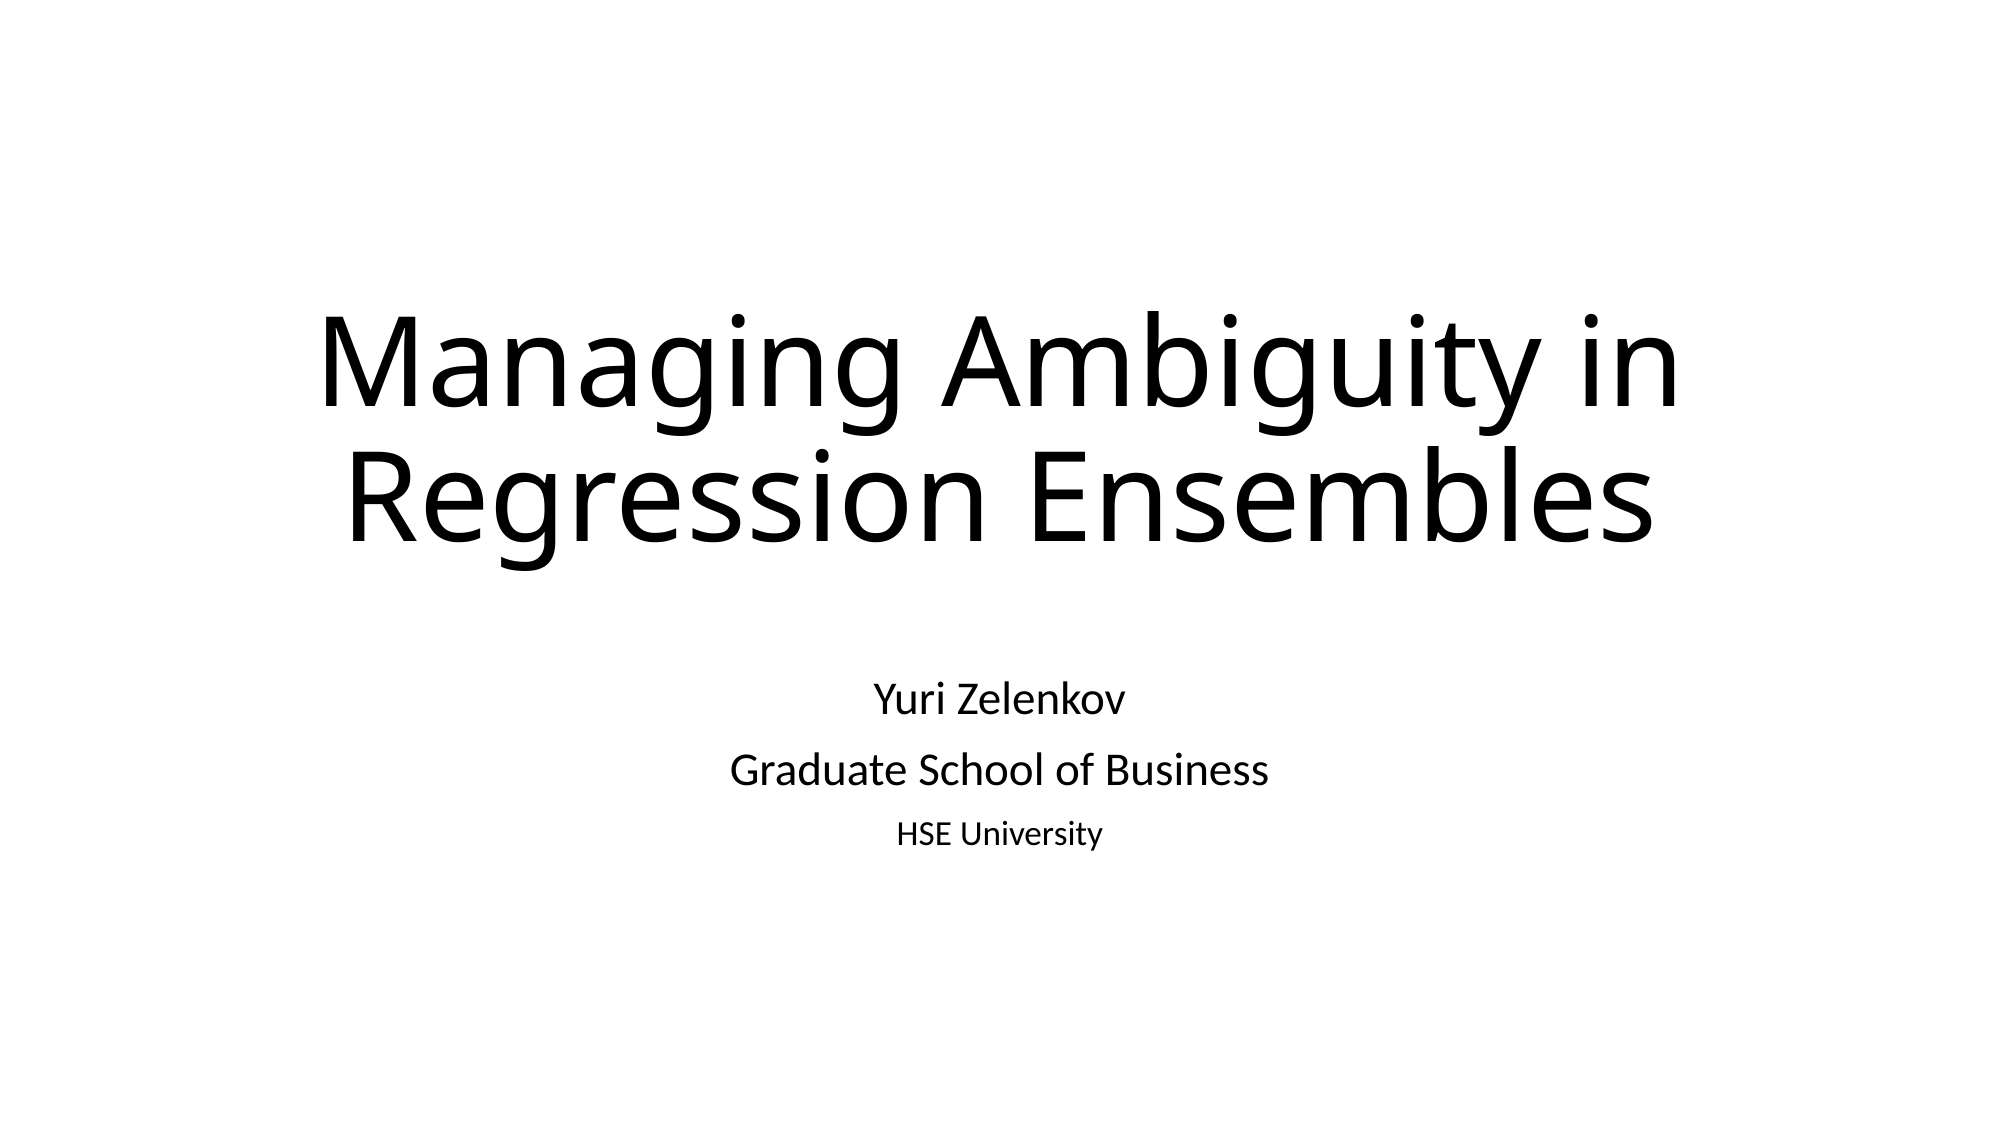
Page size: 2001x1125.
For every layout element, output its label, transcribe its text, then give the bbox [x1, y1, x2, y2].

title Managing Ambiguity in Regression Ensembles [249, 184, 1750, 576]
subtitle Yuri Zelenkov Graduate School of Business HSE University [249, 590, 1750, 863]
